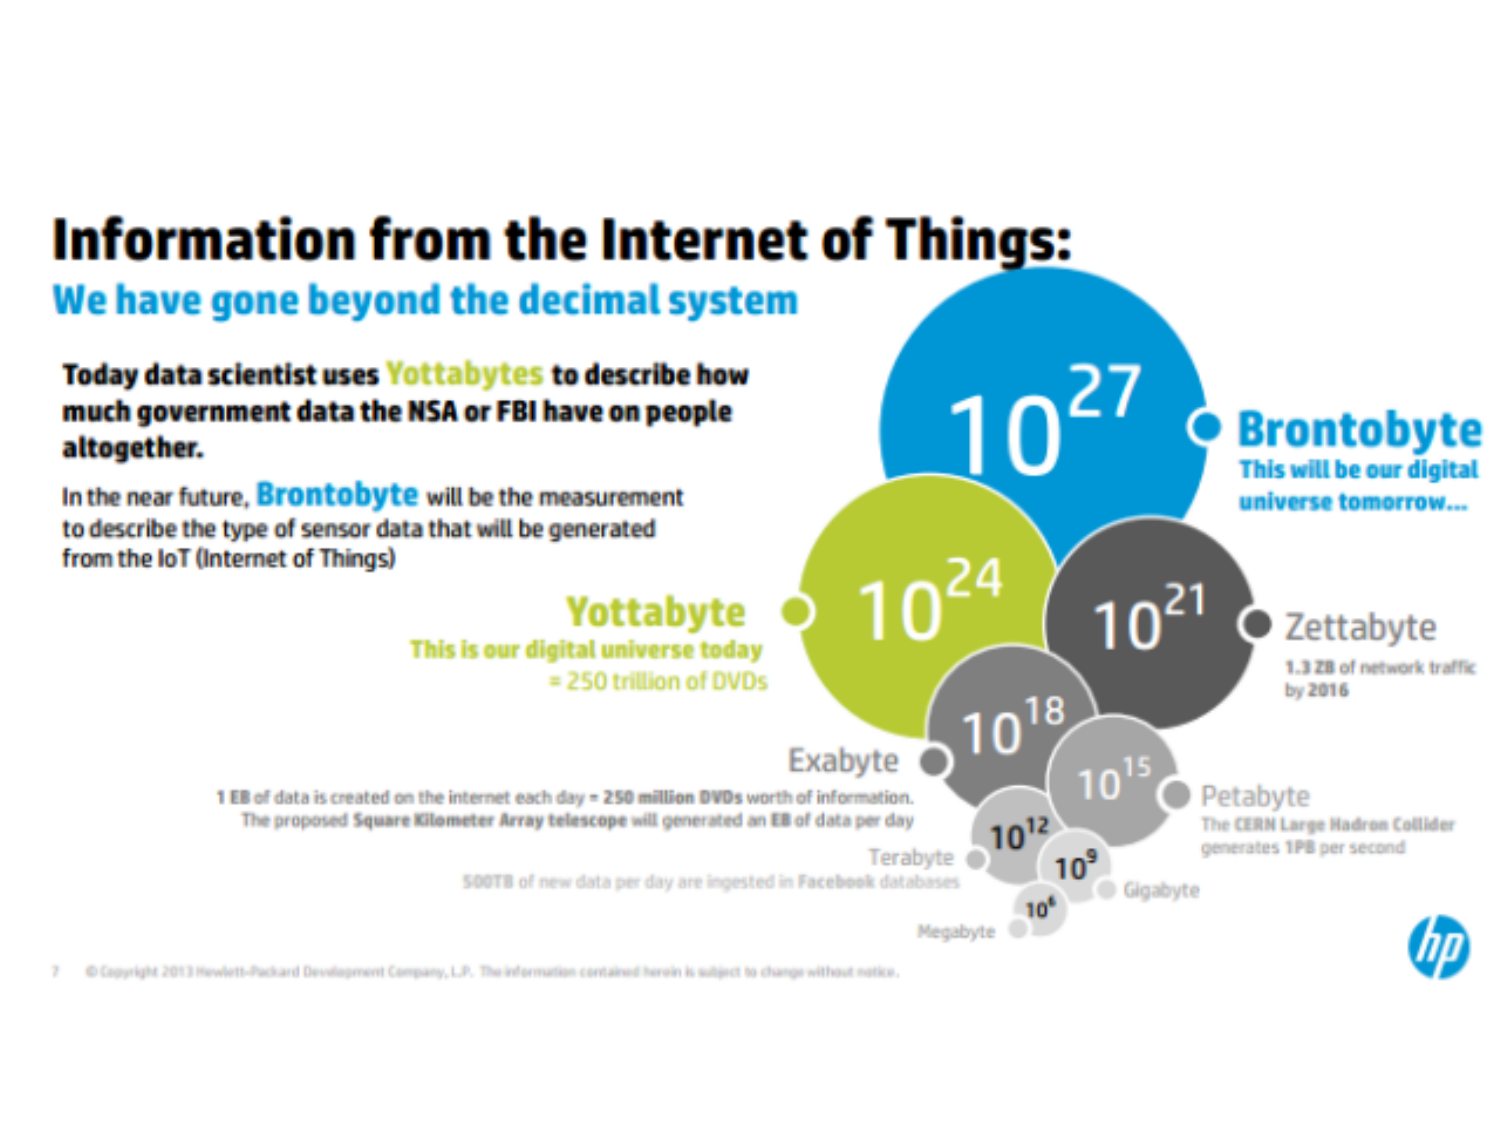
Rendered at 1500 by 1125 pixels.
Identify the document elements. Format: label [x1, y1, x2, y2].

list [0, 179, 1500, 1006]
